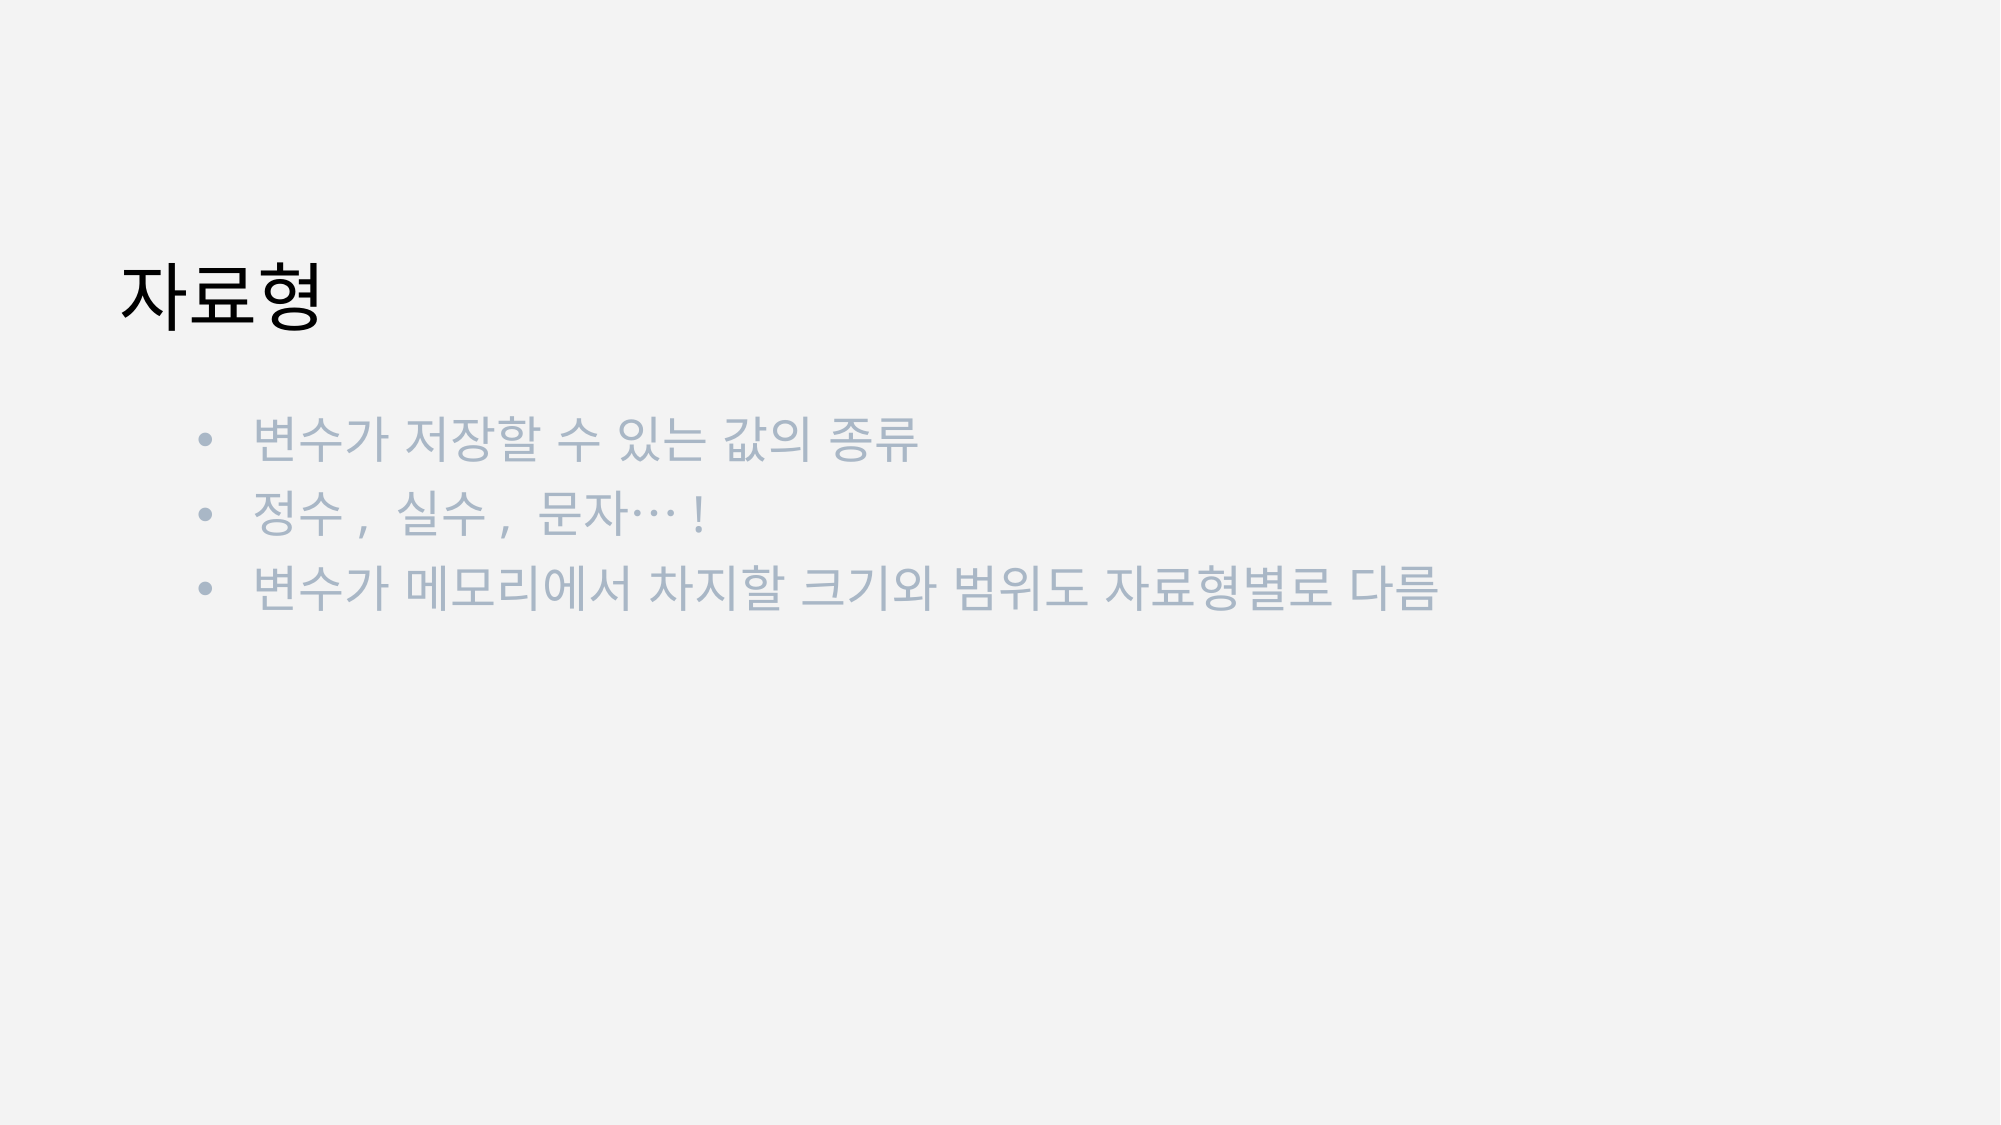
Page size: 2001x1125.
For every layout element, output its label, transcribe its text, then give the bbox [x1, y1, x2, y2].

title 자료형 [104, 183, 2000, 350]
subtitle 변수가 저장할 수 있는 값의 종류 정수, 실수, 문자…! 변수가 메모리에서 차지할 크기와 범위도 자료형별로 다름 [181, 407, 1934, 1030]
